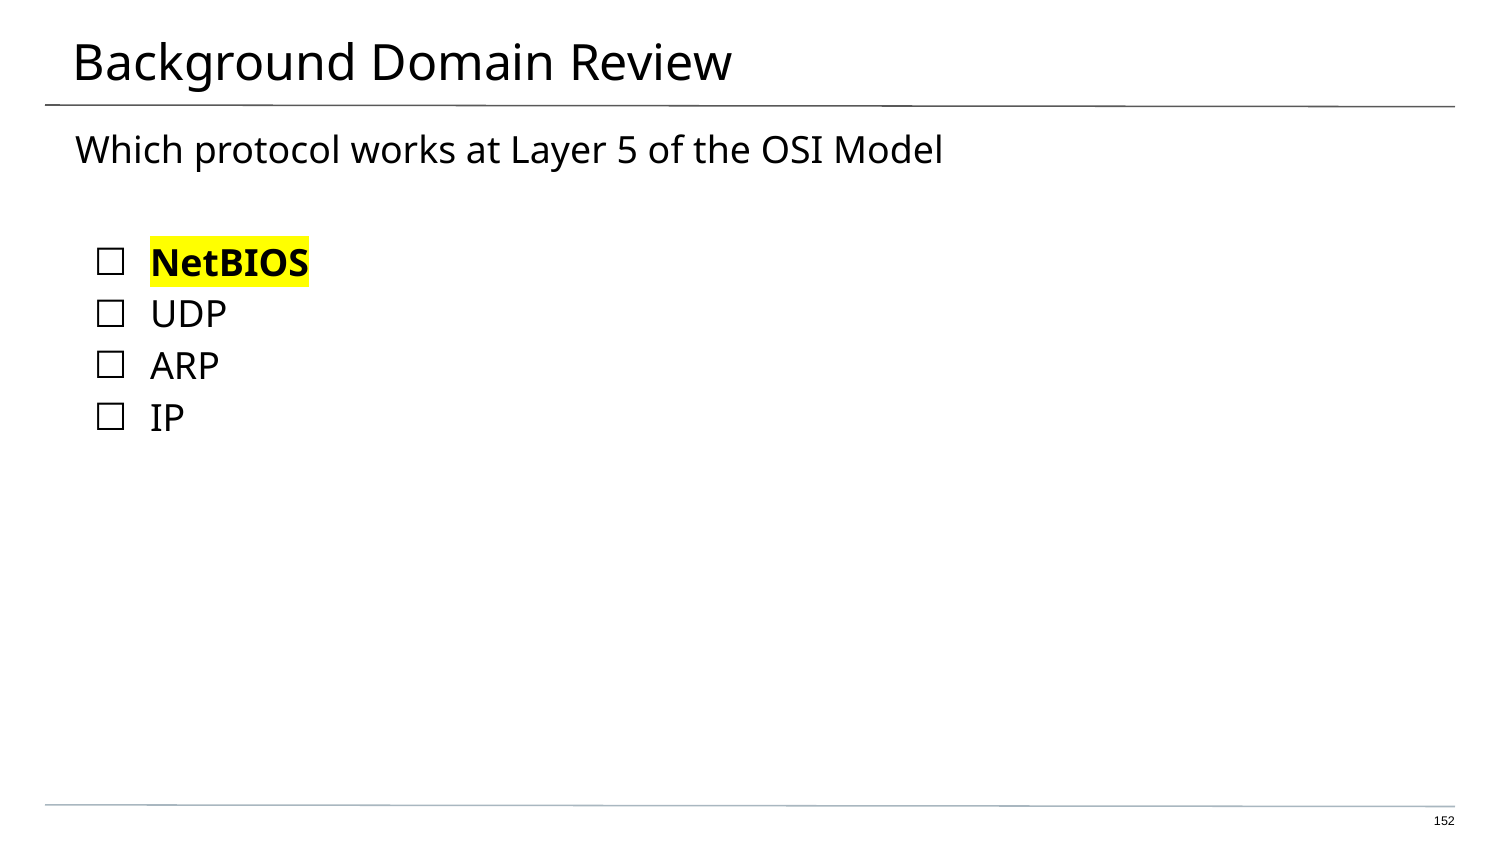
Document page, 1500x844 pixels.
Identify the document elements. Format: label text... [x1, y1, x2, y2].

subtitle Which protocol works at Layer 5 of the OSI Model [0, 110, 1500, 171]
slide_number 152 [1412, 813, 1455, 831]
list NetBIOS UDP ARP IP [0, 231, 1500, 805]
title Background Domain Review [0, 0, 1500, 88]
